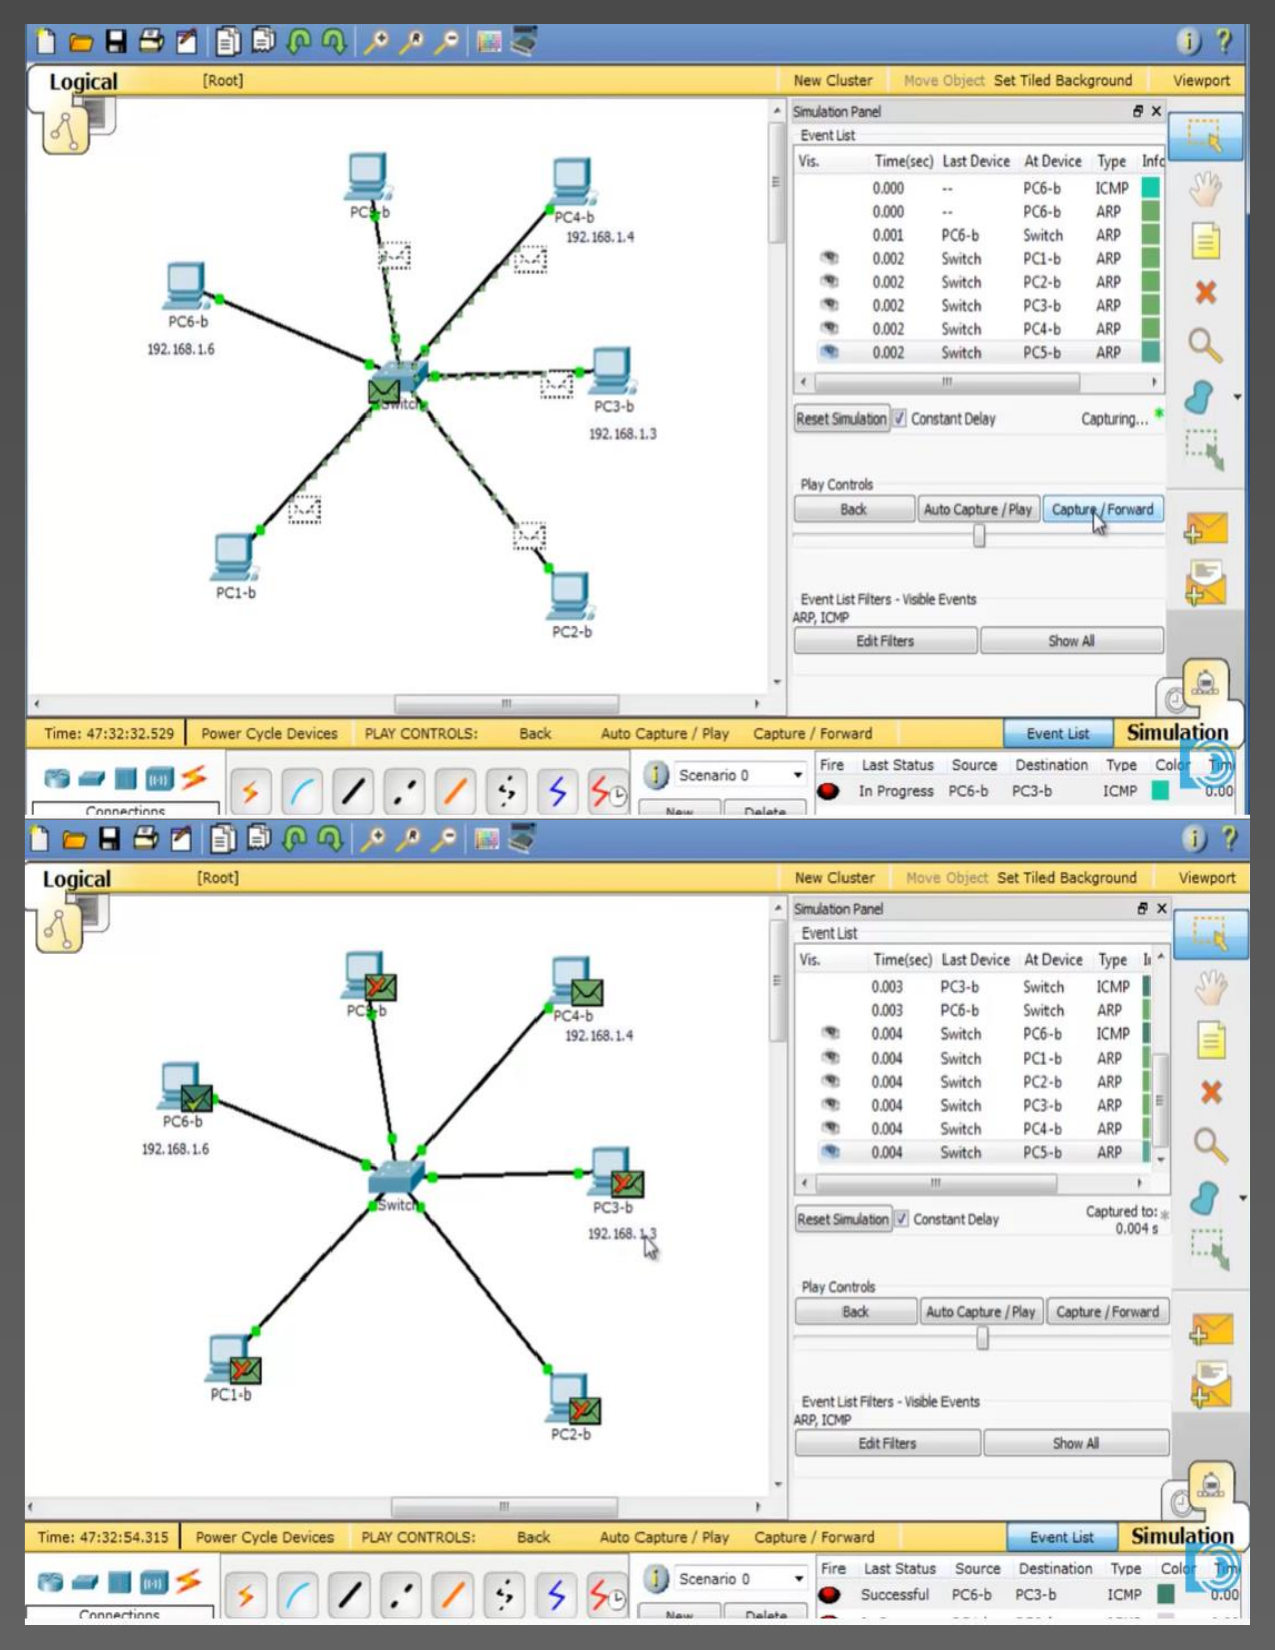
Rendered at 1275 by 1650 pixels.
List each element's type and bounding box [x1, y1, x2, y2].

text_box [24, 24, 1250, 1625]
